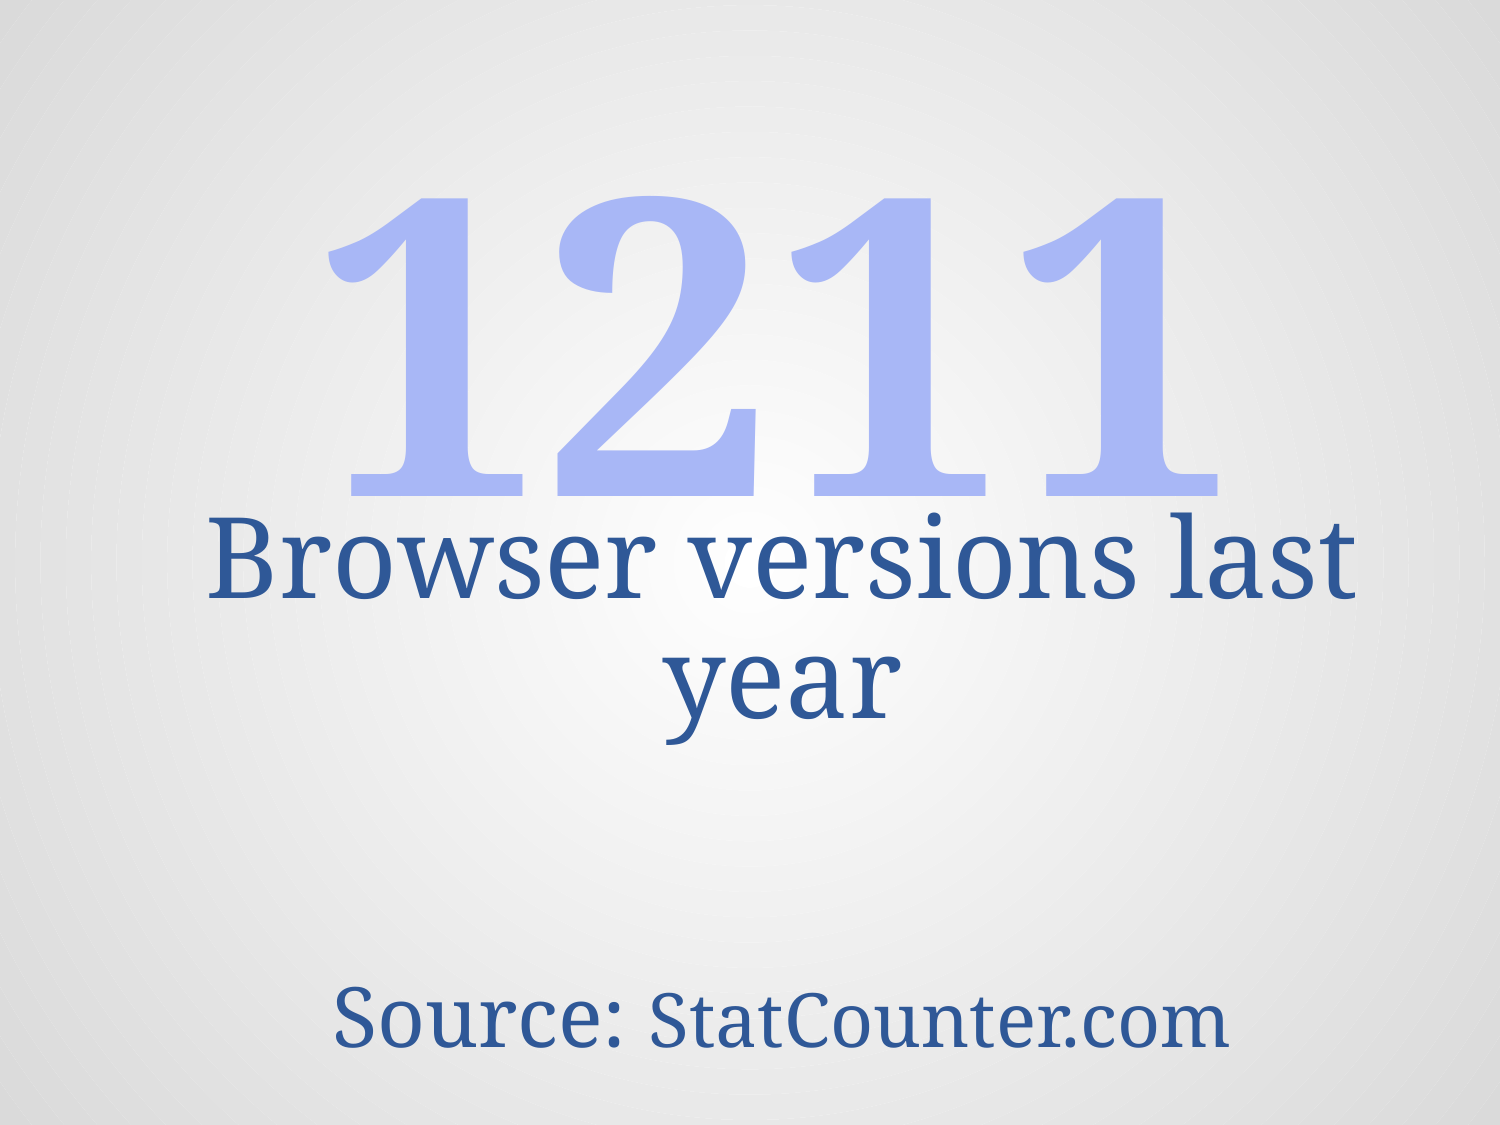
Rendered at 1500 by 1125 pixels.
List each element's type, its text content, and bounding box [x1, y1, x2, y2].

text_box 1211 [296, 75, 1254, 377]
text_box Browser versions last year Source: StatCounter.com [64, 377, 1500, 1071]
